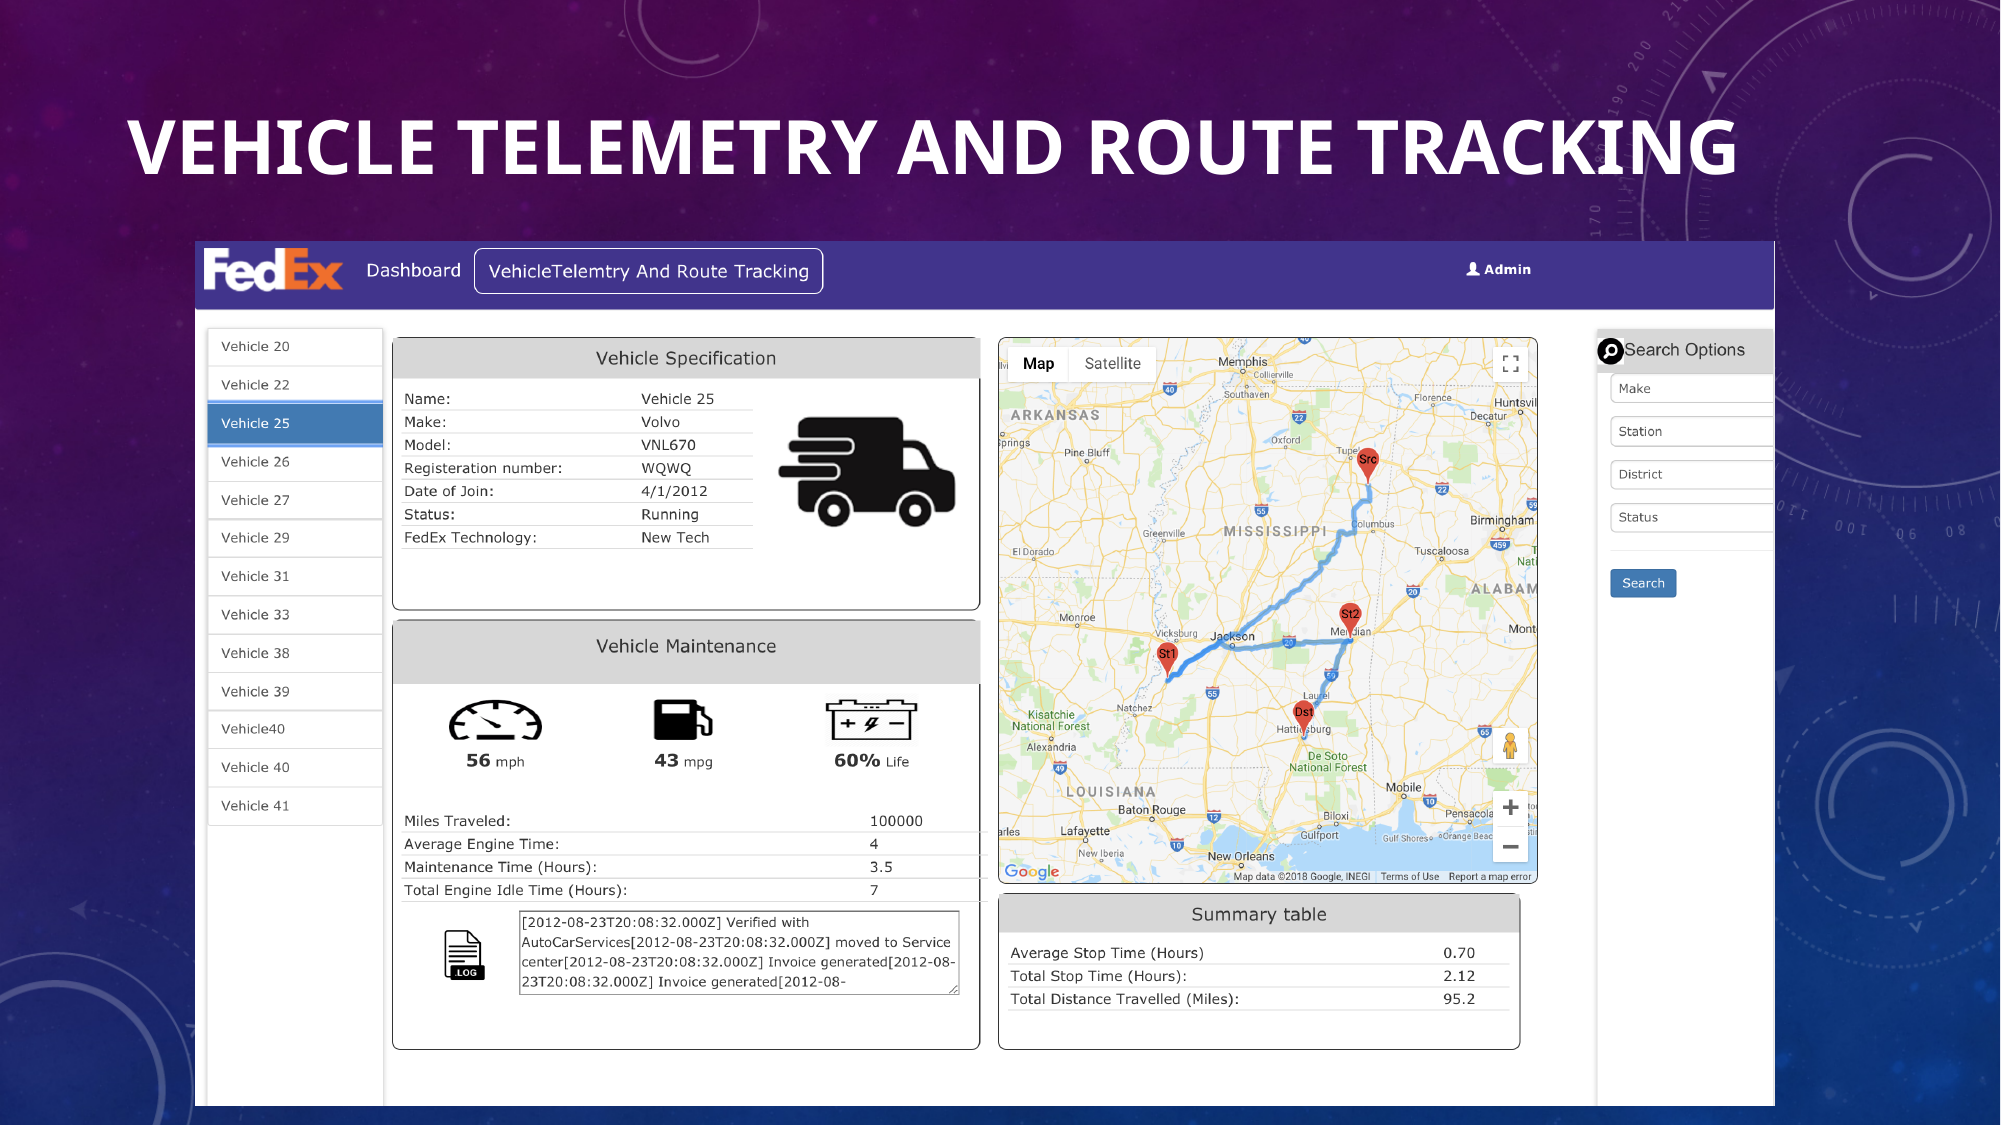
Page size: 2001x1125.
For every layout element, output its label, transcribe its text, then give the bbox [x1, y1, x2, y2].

title Vehicle telemetry and route tracking [112, 25, 1775, 265]
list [194, 240, 1775, 1106]
picture [0, 0, 2001, 1125]
